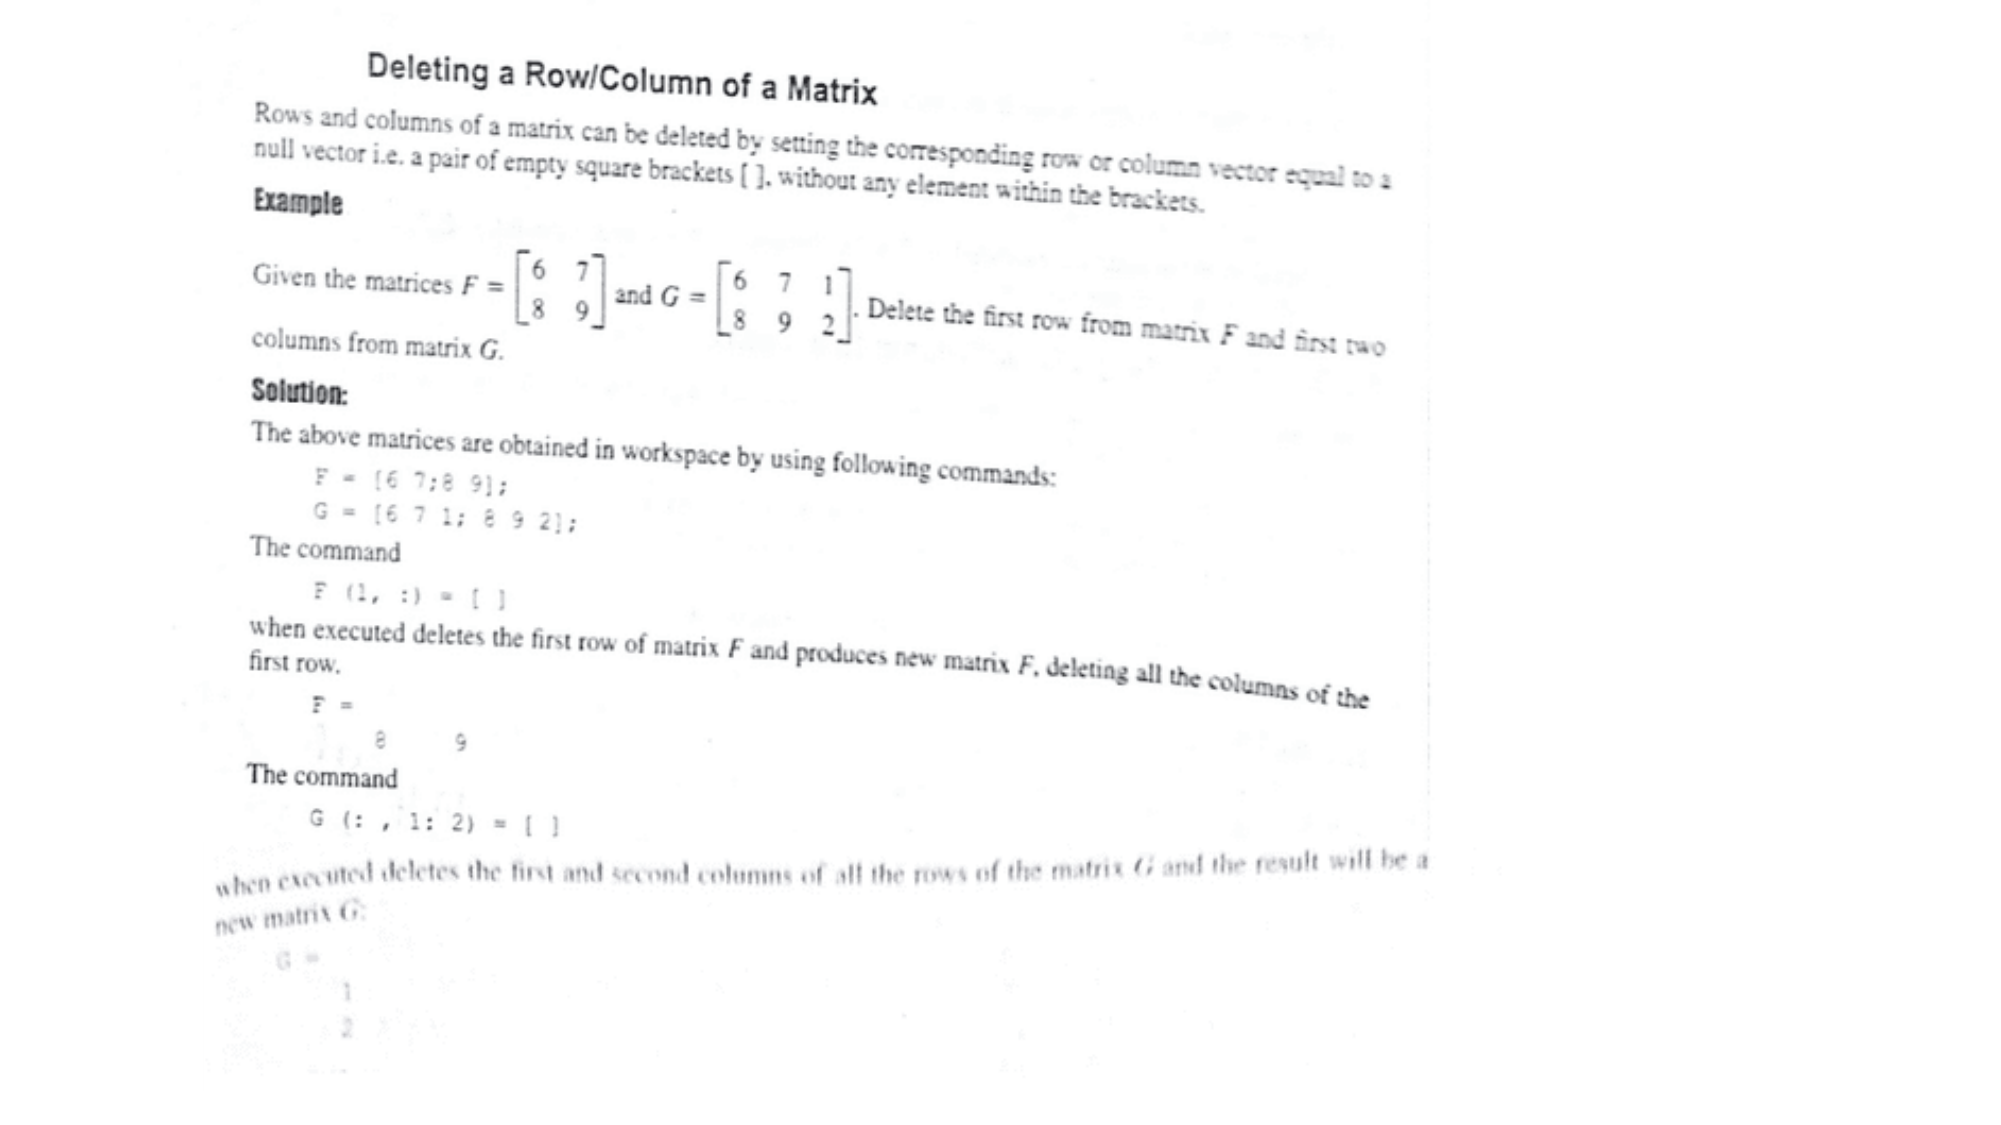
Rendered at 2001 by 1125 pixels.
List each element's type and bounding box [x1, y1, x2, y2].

picture [165, 0, 1578, 1092]
